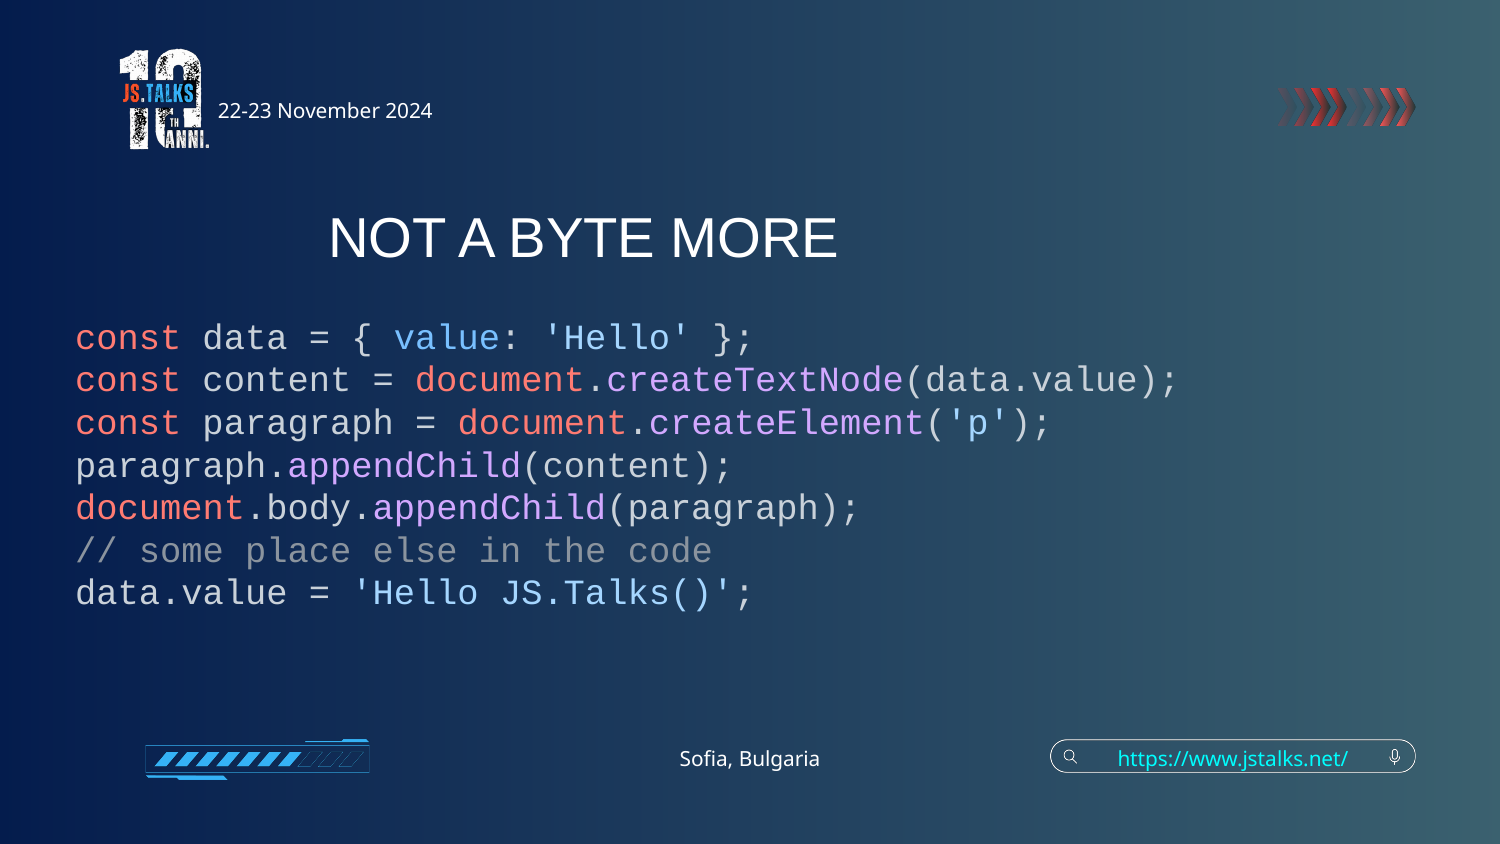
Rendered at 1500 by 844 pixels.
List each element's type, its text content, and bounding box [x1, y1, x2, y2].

text_box Sofia, Bulgaria [654, 744, 846, 772]
text_box NOT A BYTE MORE [328, 183, 1233, 269]
text_box const data = { value: 'Hello' }; const content = document.createTextNode(data.value); const paragraph = document.createElement('p'); paragraph.appendChild(content); document.body.appendChild(paragraph); // some place else in the code data.value = 'Hello JS.Talks()'; [0, 313, 1500, 572]
text_box [65, 0, 258, 231]
text_box [1050, 739, 1416, 773]
text_box [1347, 88, 1416, 126]
text_box [145, 739, 370, 780]
text_box 22-23 November 2024 [217, 95, 507, 123]
text_box [1277, 88, 1347, 126]
text_box https://www.jstalks.net/ [1103, 744, 1362, 772]
